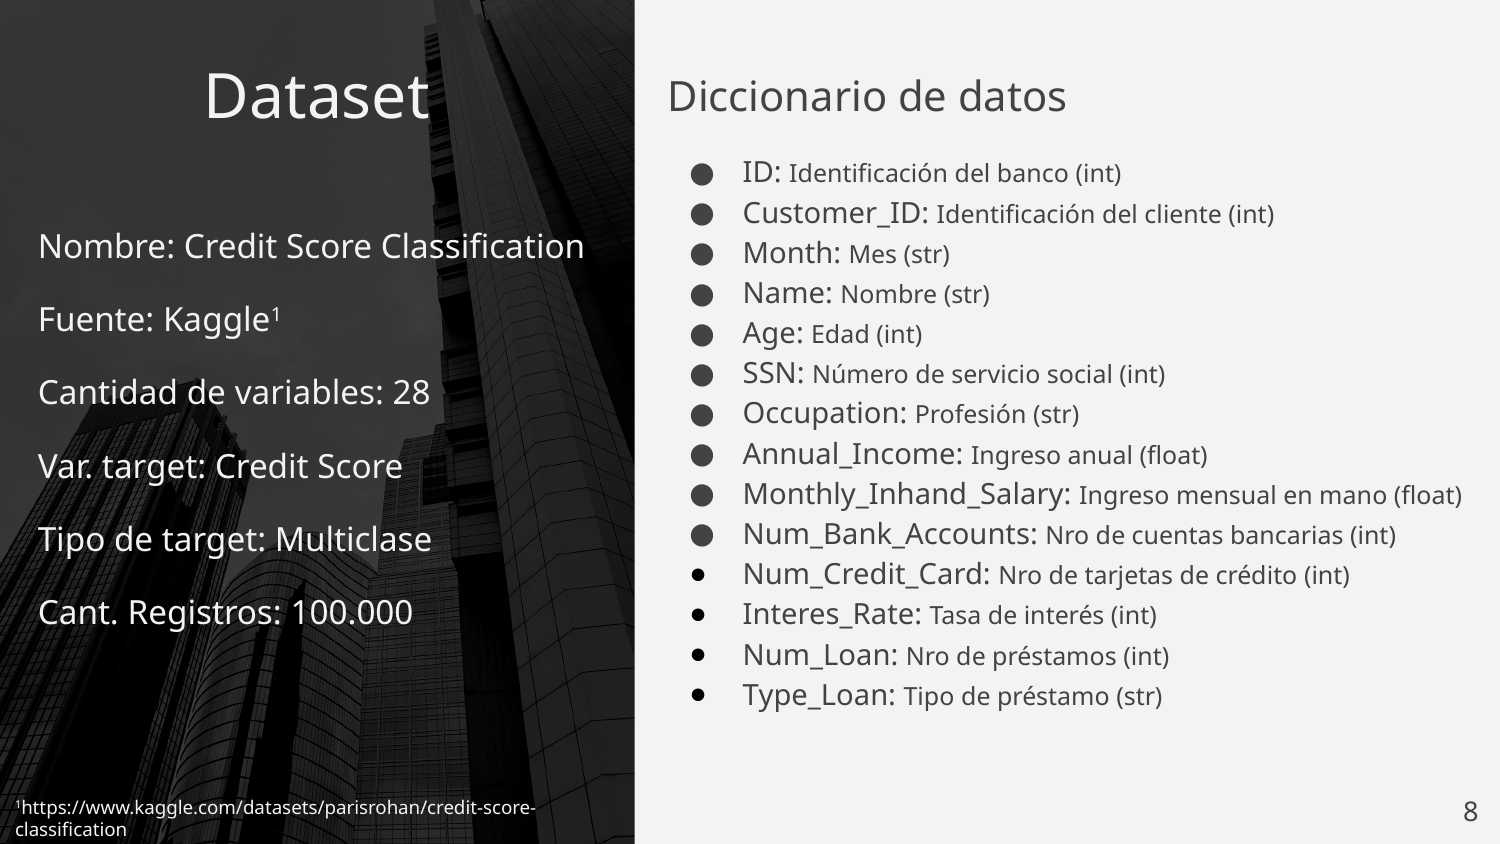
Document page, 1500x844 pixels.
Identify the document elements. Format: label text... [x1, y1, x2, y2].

title ID: Identificación del banco (int) Customer_ID: Identificación del cliente (int) Month: Mes (str) Name: Nombre (str) Age: Edad (int) SSN: Número de servicio social (int) Occupation: Profesión (str) Annual_Income: Ingreso anual (float) Monthly_Inhand_Salary: Ingreso mensual en mano (float) Num_Bank_Accounts: Nro de cuentas bancarias (int) Num_Credit_Card: Nro de tarjetas de crédito (int) Interes_Rate: Tasa de interés (int) Num_Loan: Nro de préstamos (int) Type_Loan: Tipo de préstamo (str) [652, 138, 1497, 806]
picture [0, 0, 635, 844]
text_box Diccionario de datos [652, 54, 1497, 135]
slide_number ‹#› [1403, 779, 1494, 844]
